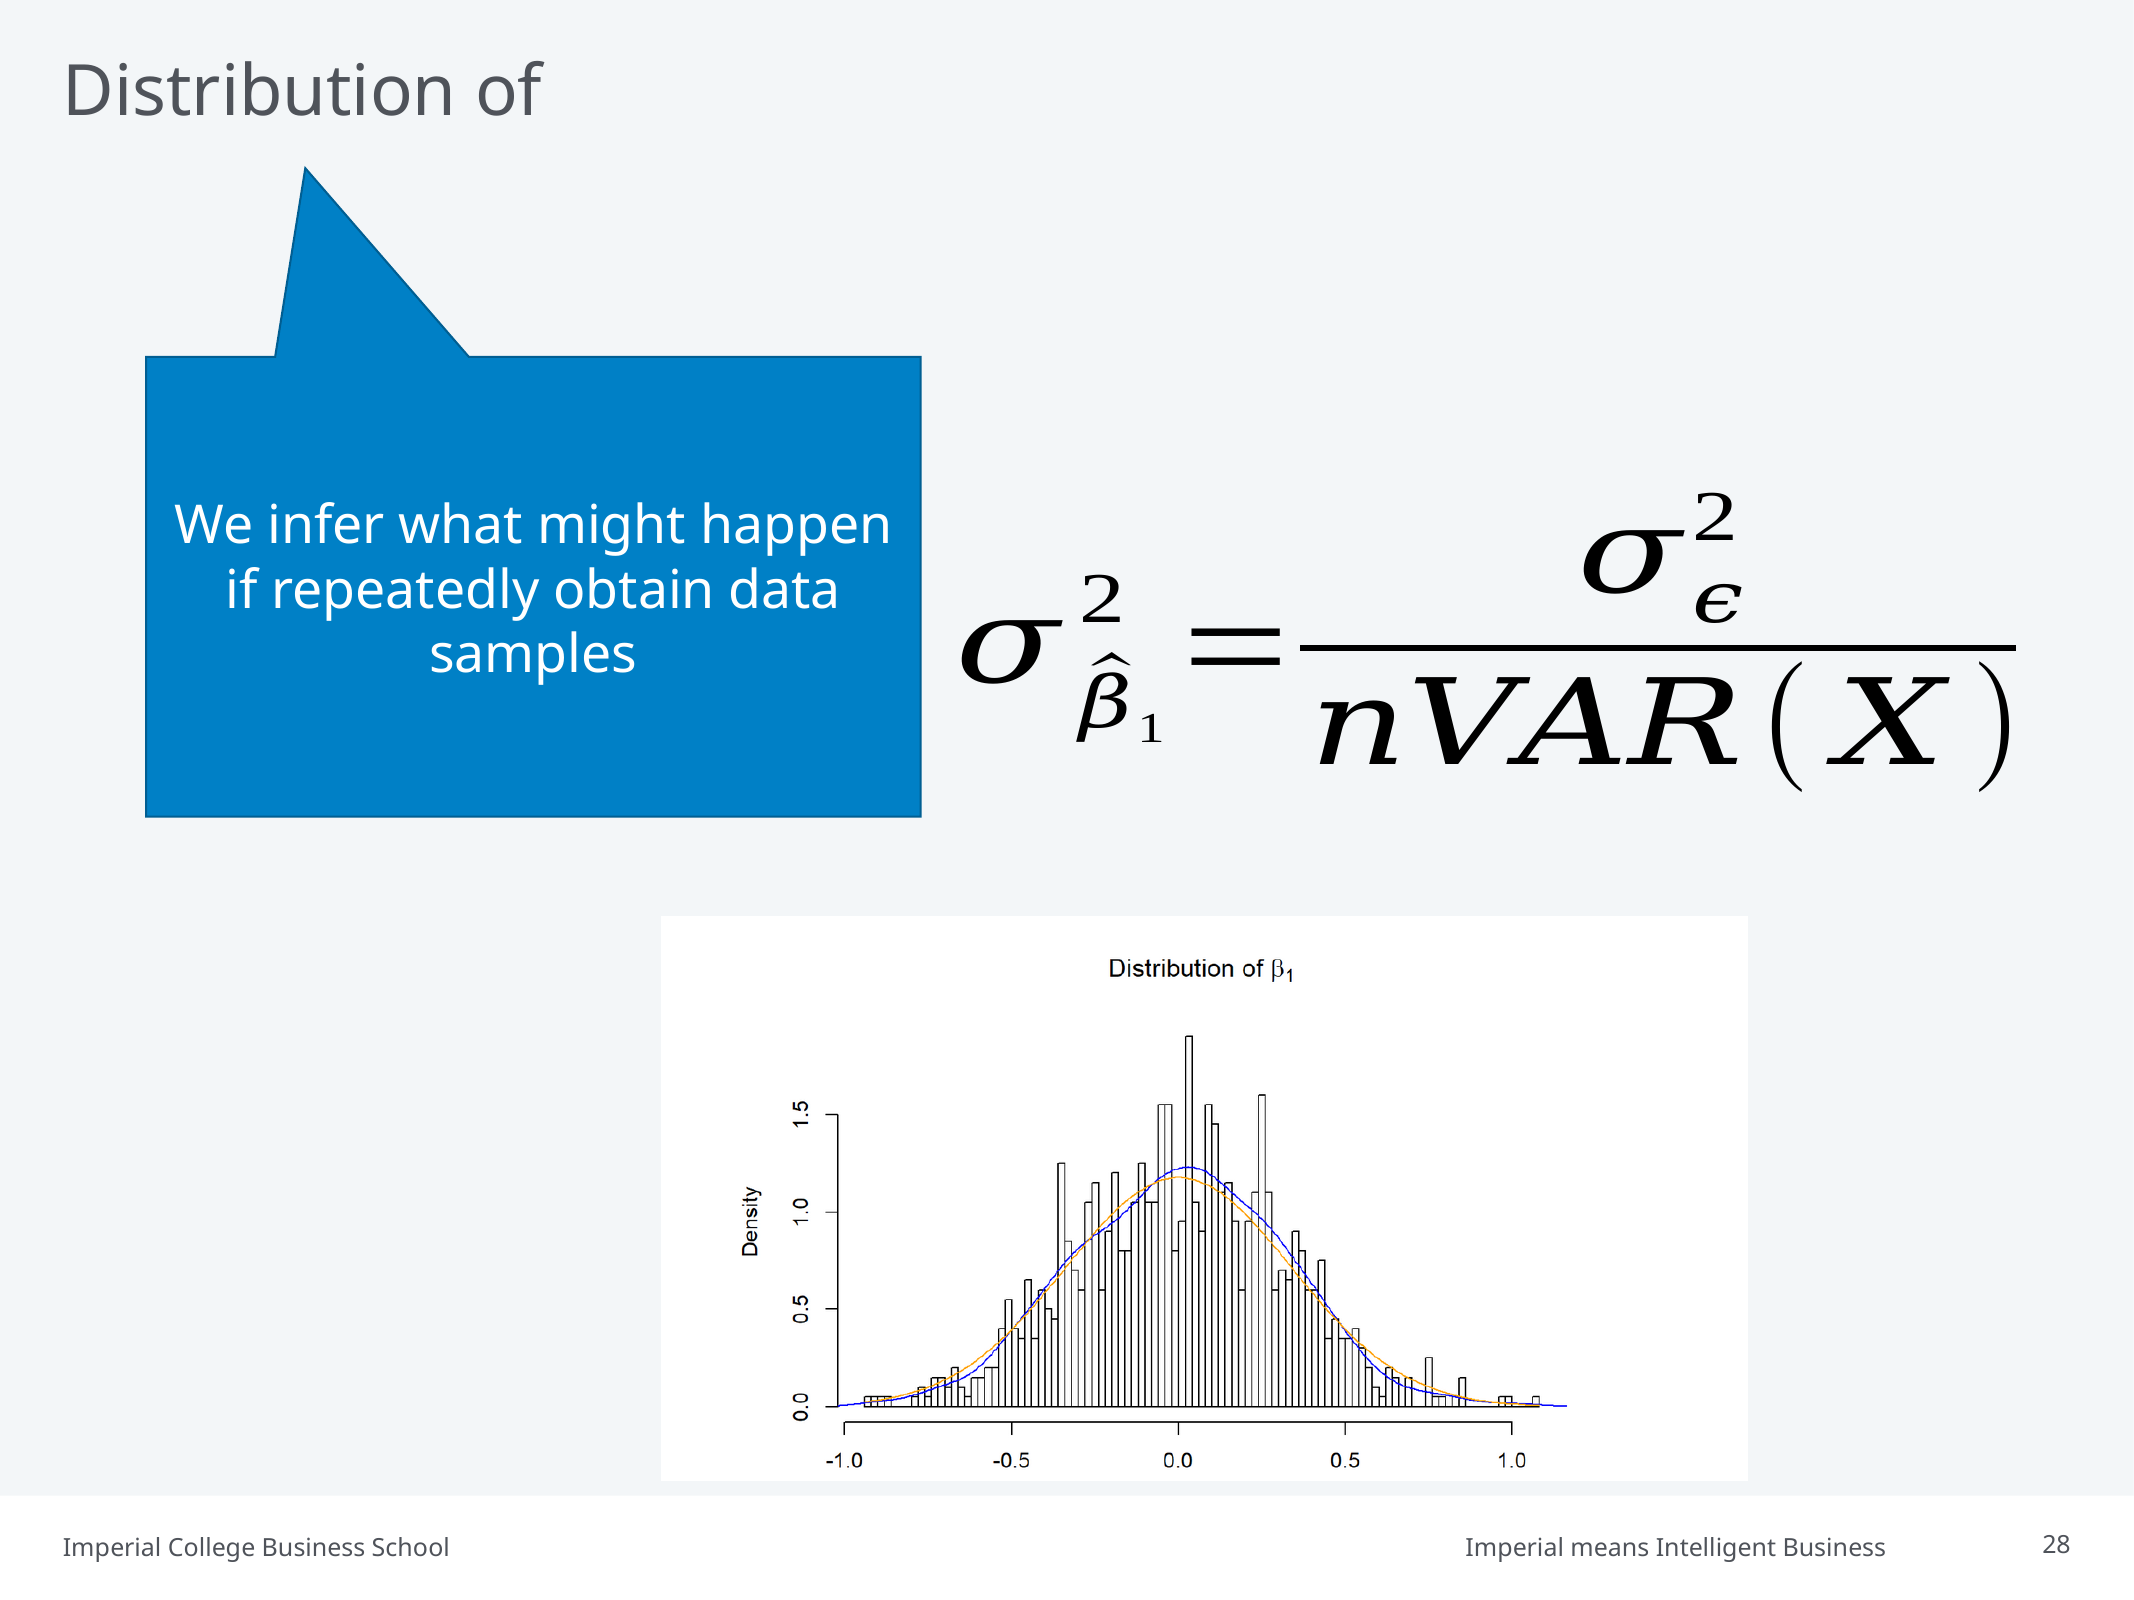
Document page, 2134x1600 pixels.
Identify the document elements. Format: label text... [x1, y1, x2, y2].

text_box We infer what might happen if repeatedly obtain data samples [145, 165, 922, 818]
picture [661, 916, 1748, 1481]
